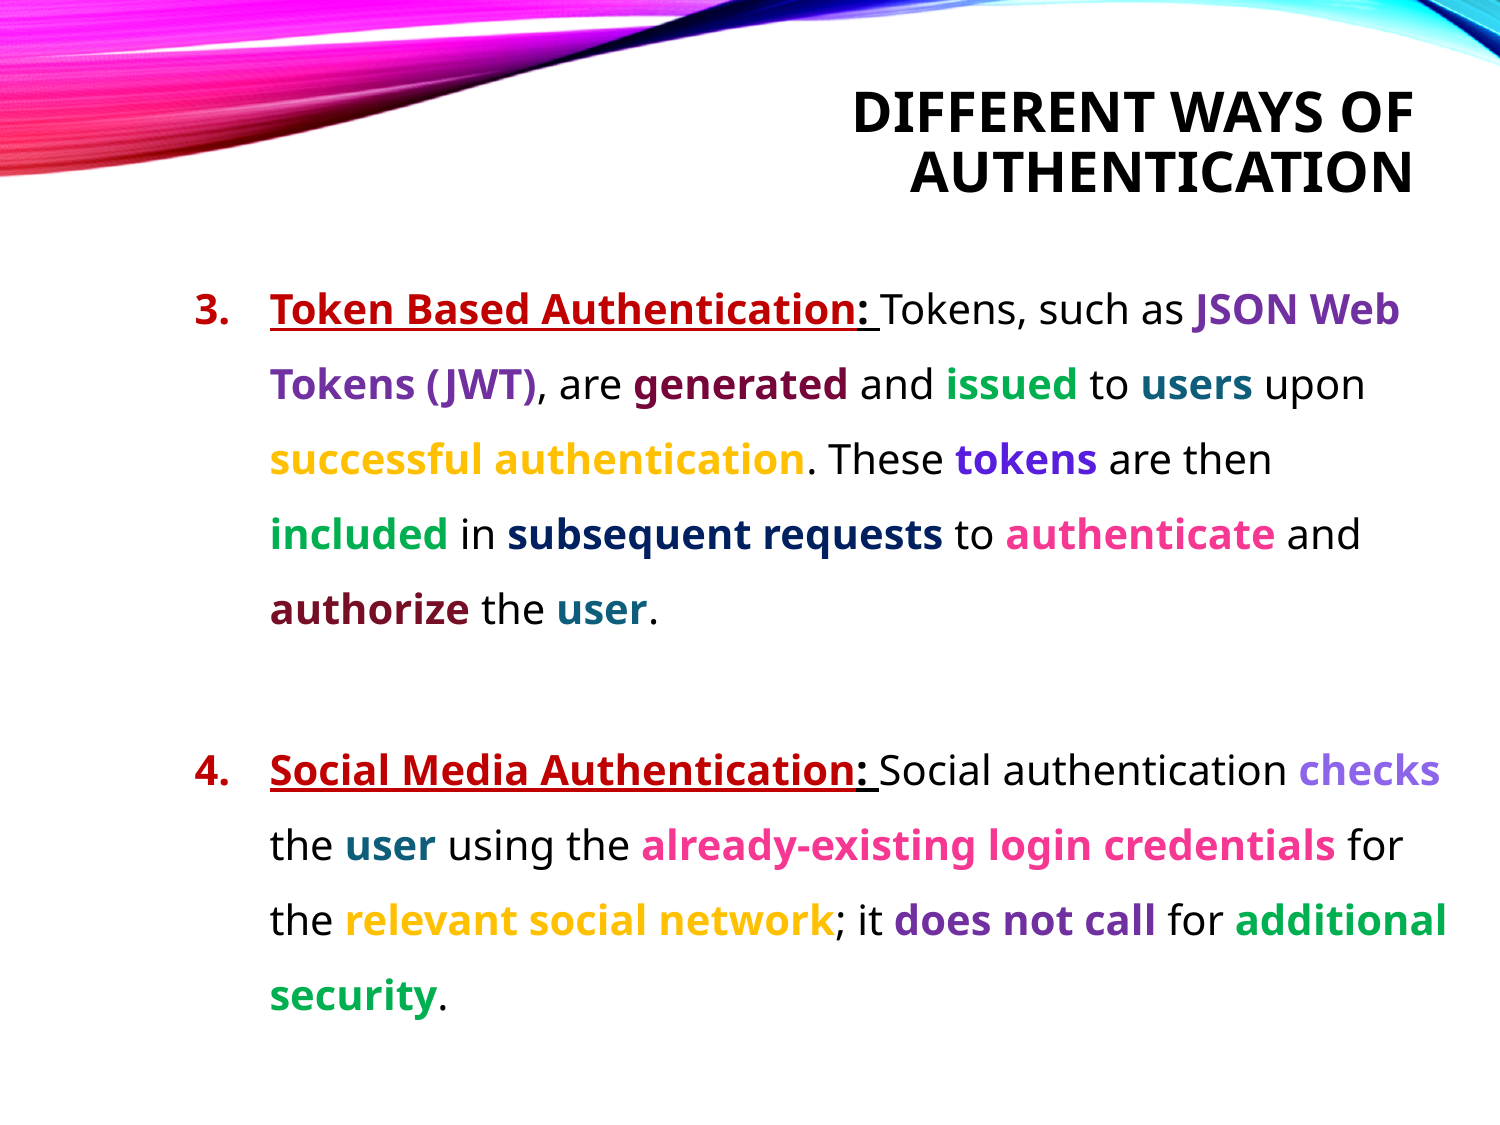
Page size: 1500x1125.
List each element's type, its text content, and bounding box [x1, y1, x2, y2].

list Token Based Authentication: Tokens, such as JSON Web Tokens (JWT), are generated and issued to users upon successful authentication. These tokens are then included in subsequent requests to authenticate and authorize the user. Social Media Authentication: Social authentication checks the user using the already-existing login credentials for the relevant social network; it does not call for additional security. [29, 250, 1475, 1111]
picture [0, 0, 1500, 178]
title Different ways of authentication [383, 38, 1431, 250]
